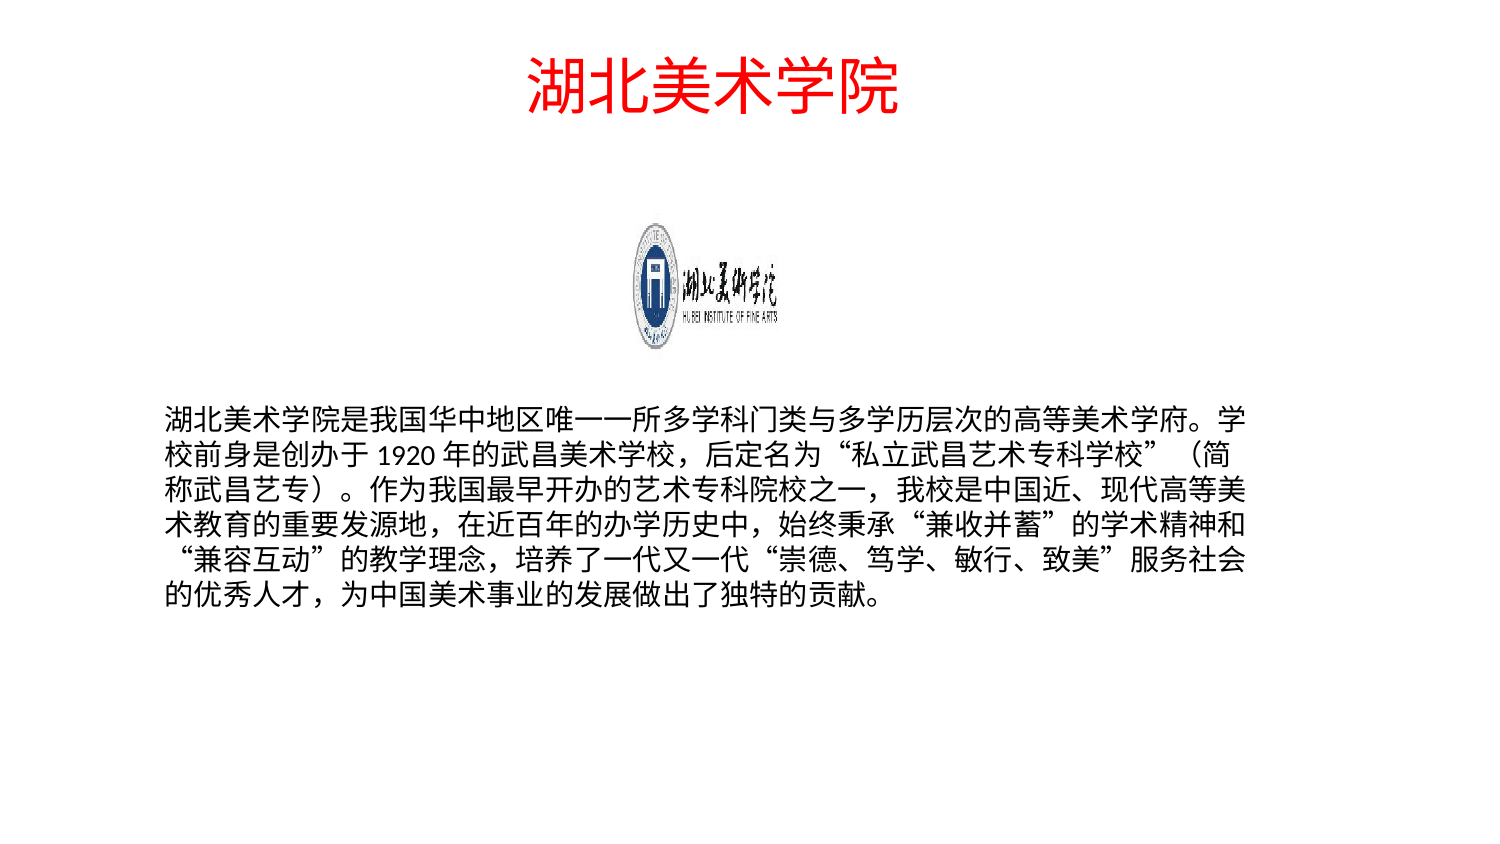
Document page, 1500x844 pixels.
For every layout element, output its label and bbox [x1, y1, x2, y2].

picture [629, 210, 780, 361]
